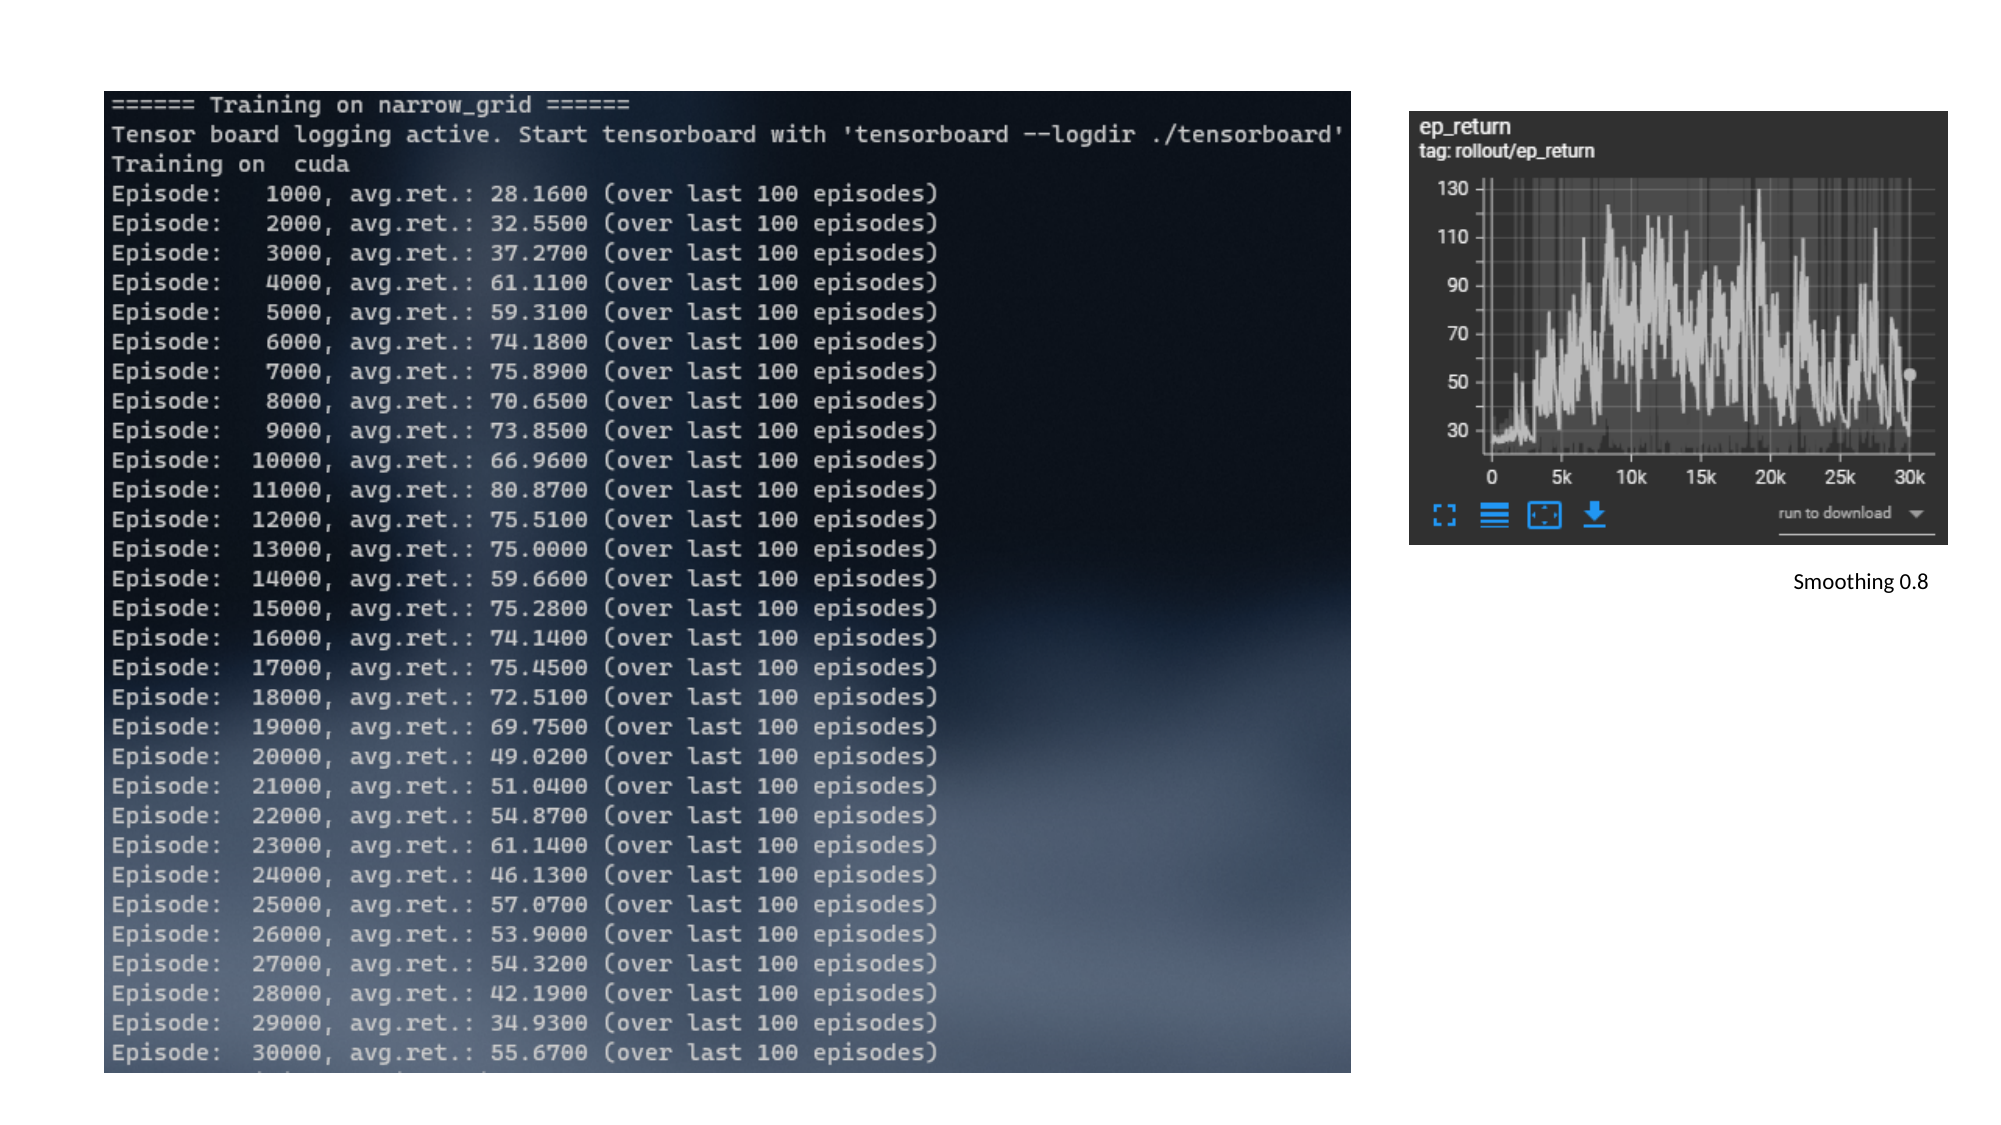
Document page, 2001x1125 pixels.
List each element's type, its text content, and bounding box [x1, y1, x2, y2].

picture [104, 91, 1351, 1073]
text_box Smoothing 0.8 [1410, 559, 1944, 602]
picture [1409, 111, 1948, 545]
